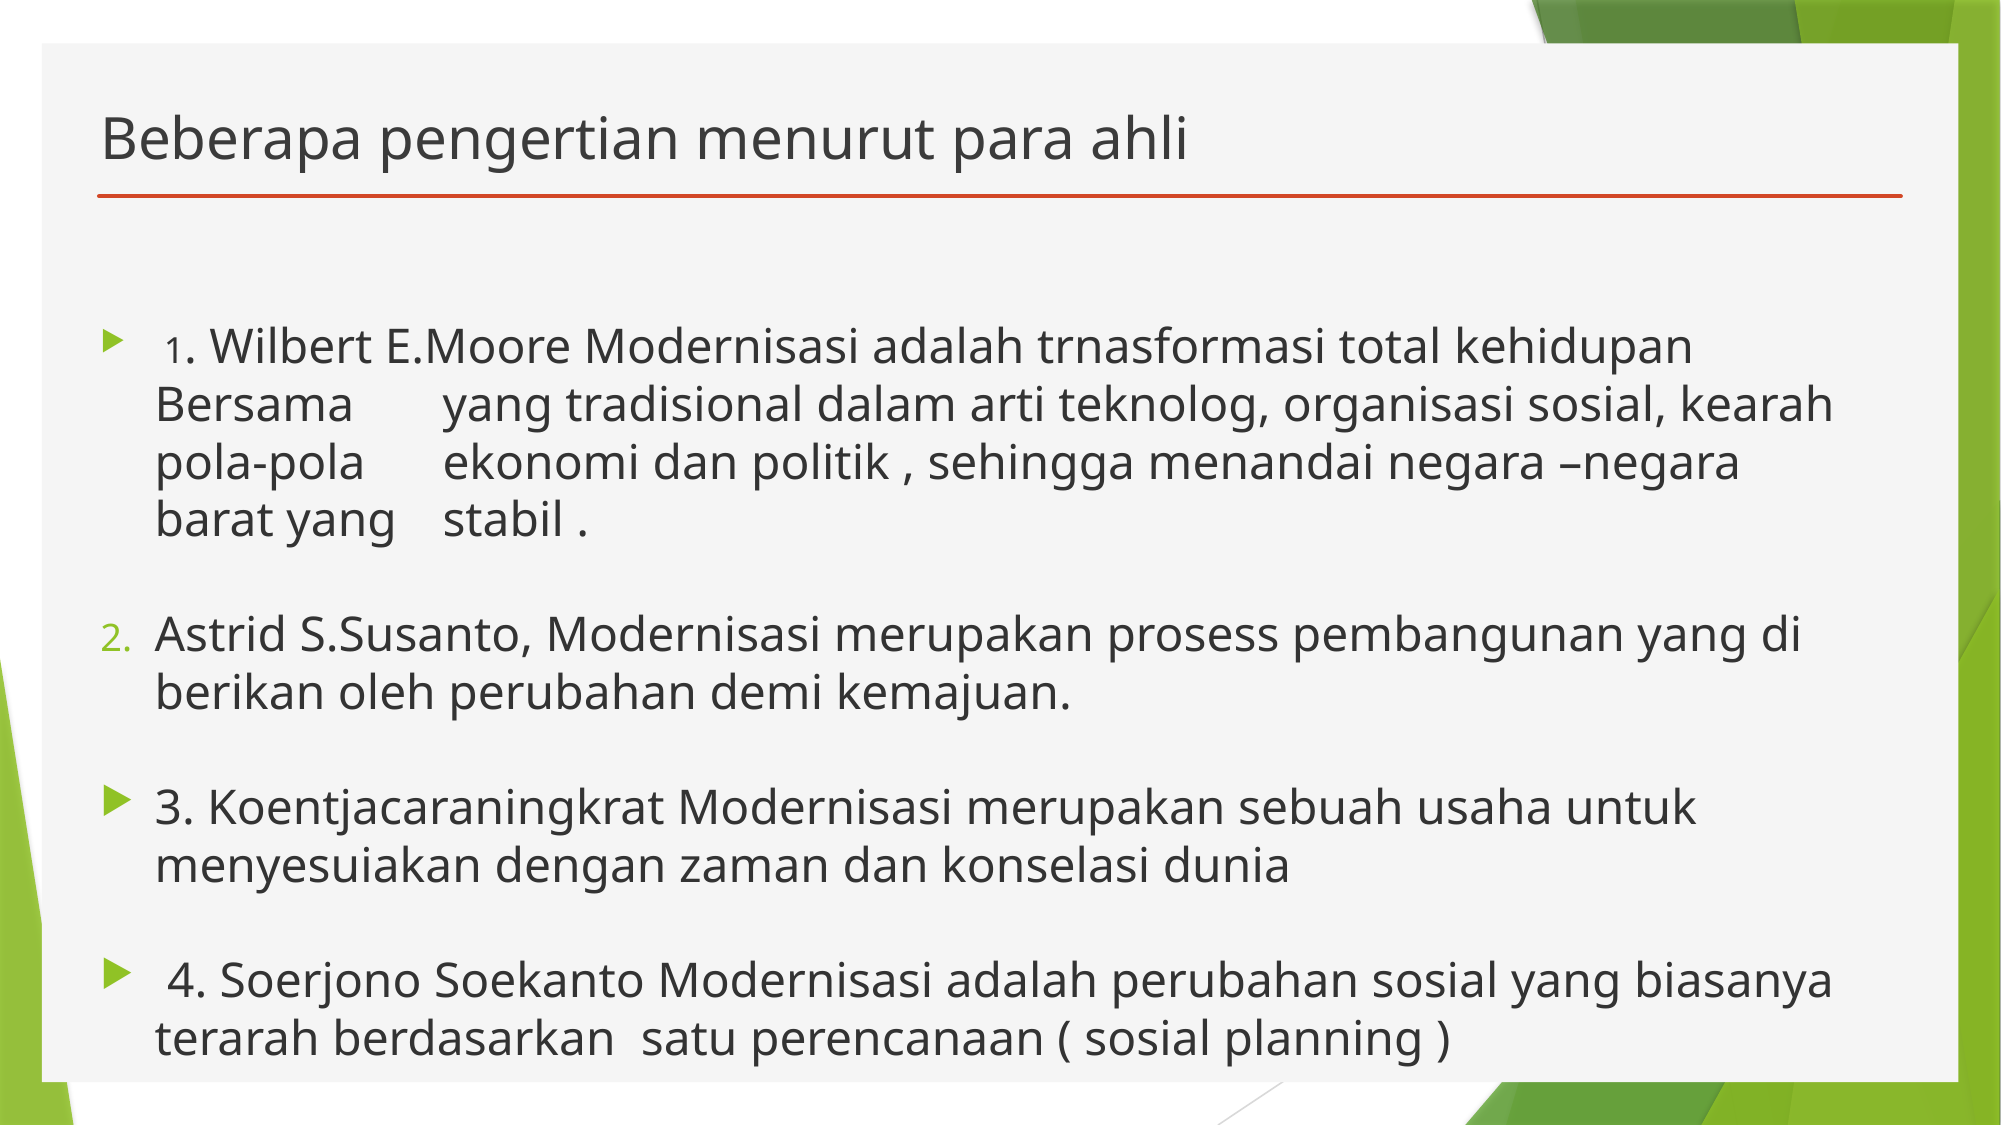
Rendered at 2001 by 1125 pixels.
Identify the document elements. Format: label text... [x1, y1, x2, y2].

list 1. Wilbert E.Moore Modernisasi adalah trnasformasi total kehidupan Bersama yang tradisional dalam arti teknolog, organisasi sosial, kearah pola-pola ekonomi dan politik , sehingga menandai negara –negara barat yang stabil . Astrid S.Susanto, Modernisasi merupakan prosess pembangunan yang di berikan oleh perubahan demi kemajuan. 3. Koentjacaraningkrat Modernisasi merupakan sebuah usaha untuk menyesuiakan dengan zaman dan konselasi dunia 4. Soerjono Soekanto Modernisasi adalah perubahan sosial yang biasanya terarah berdasarkan satu perencanaan ( sosial planning ) [85, 238, 1879, 1078]
title Beberapa pengertian menurut para ahli [85, 73, 1214, 179]
